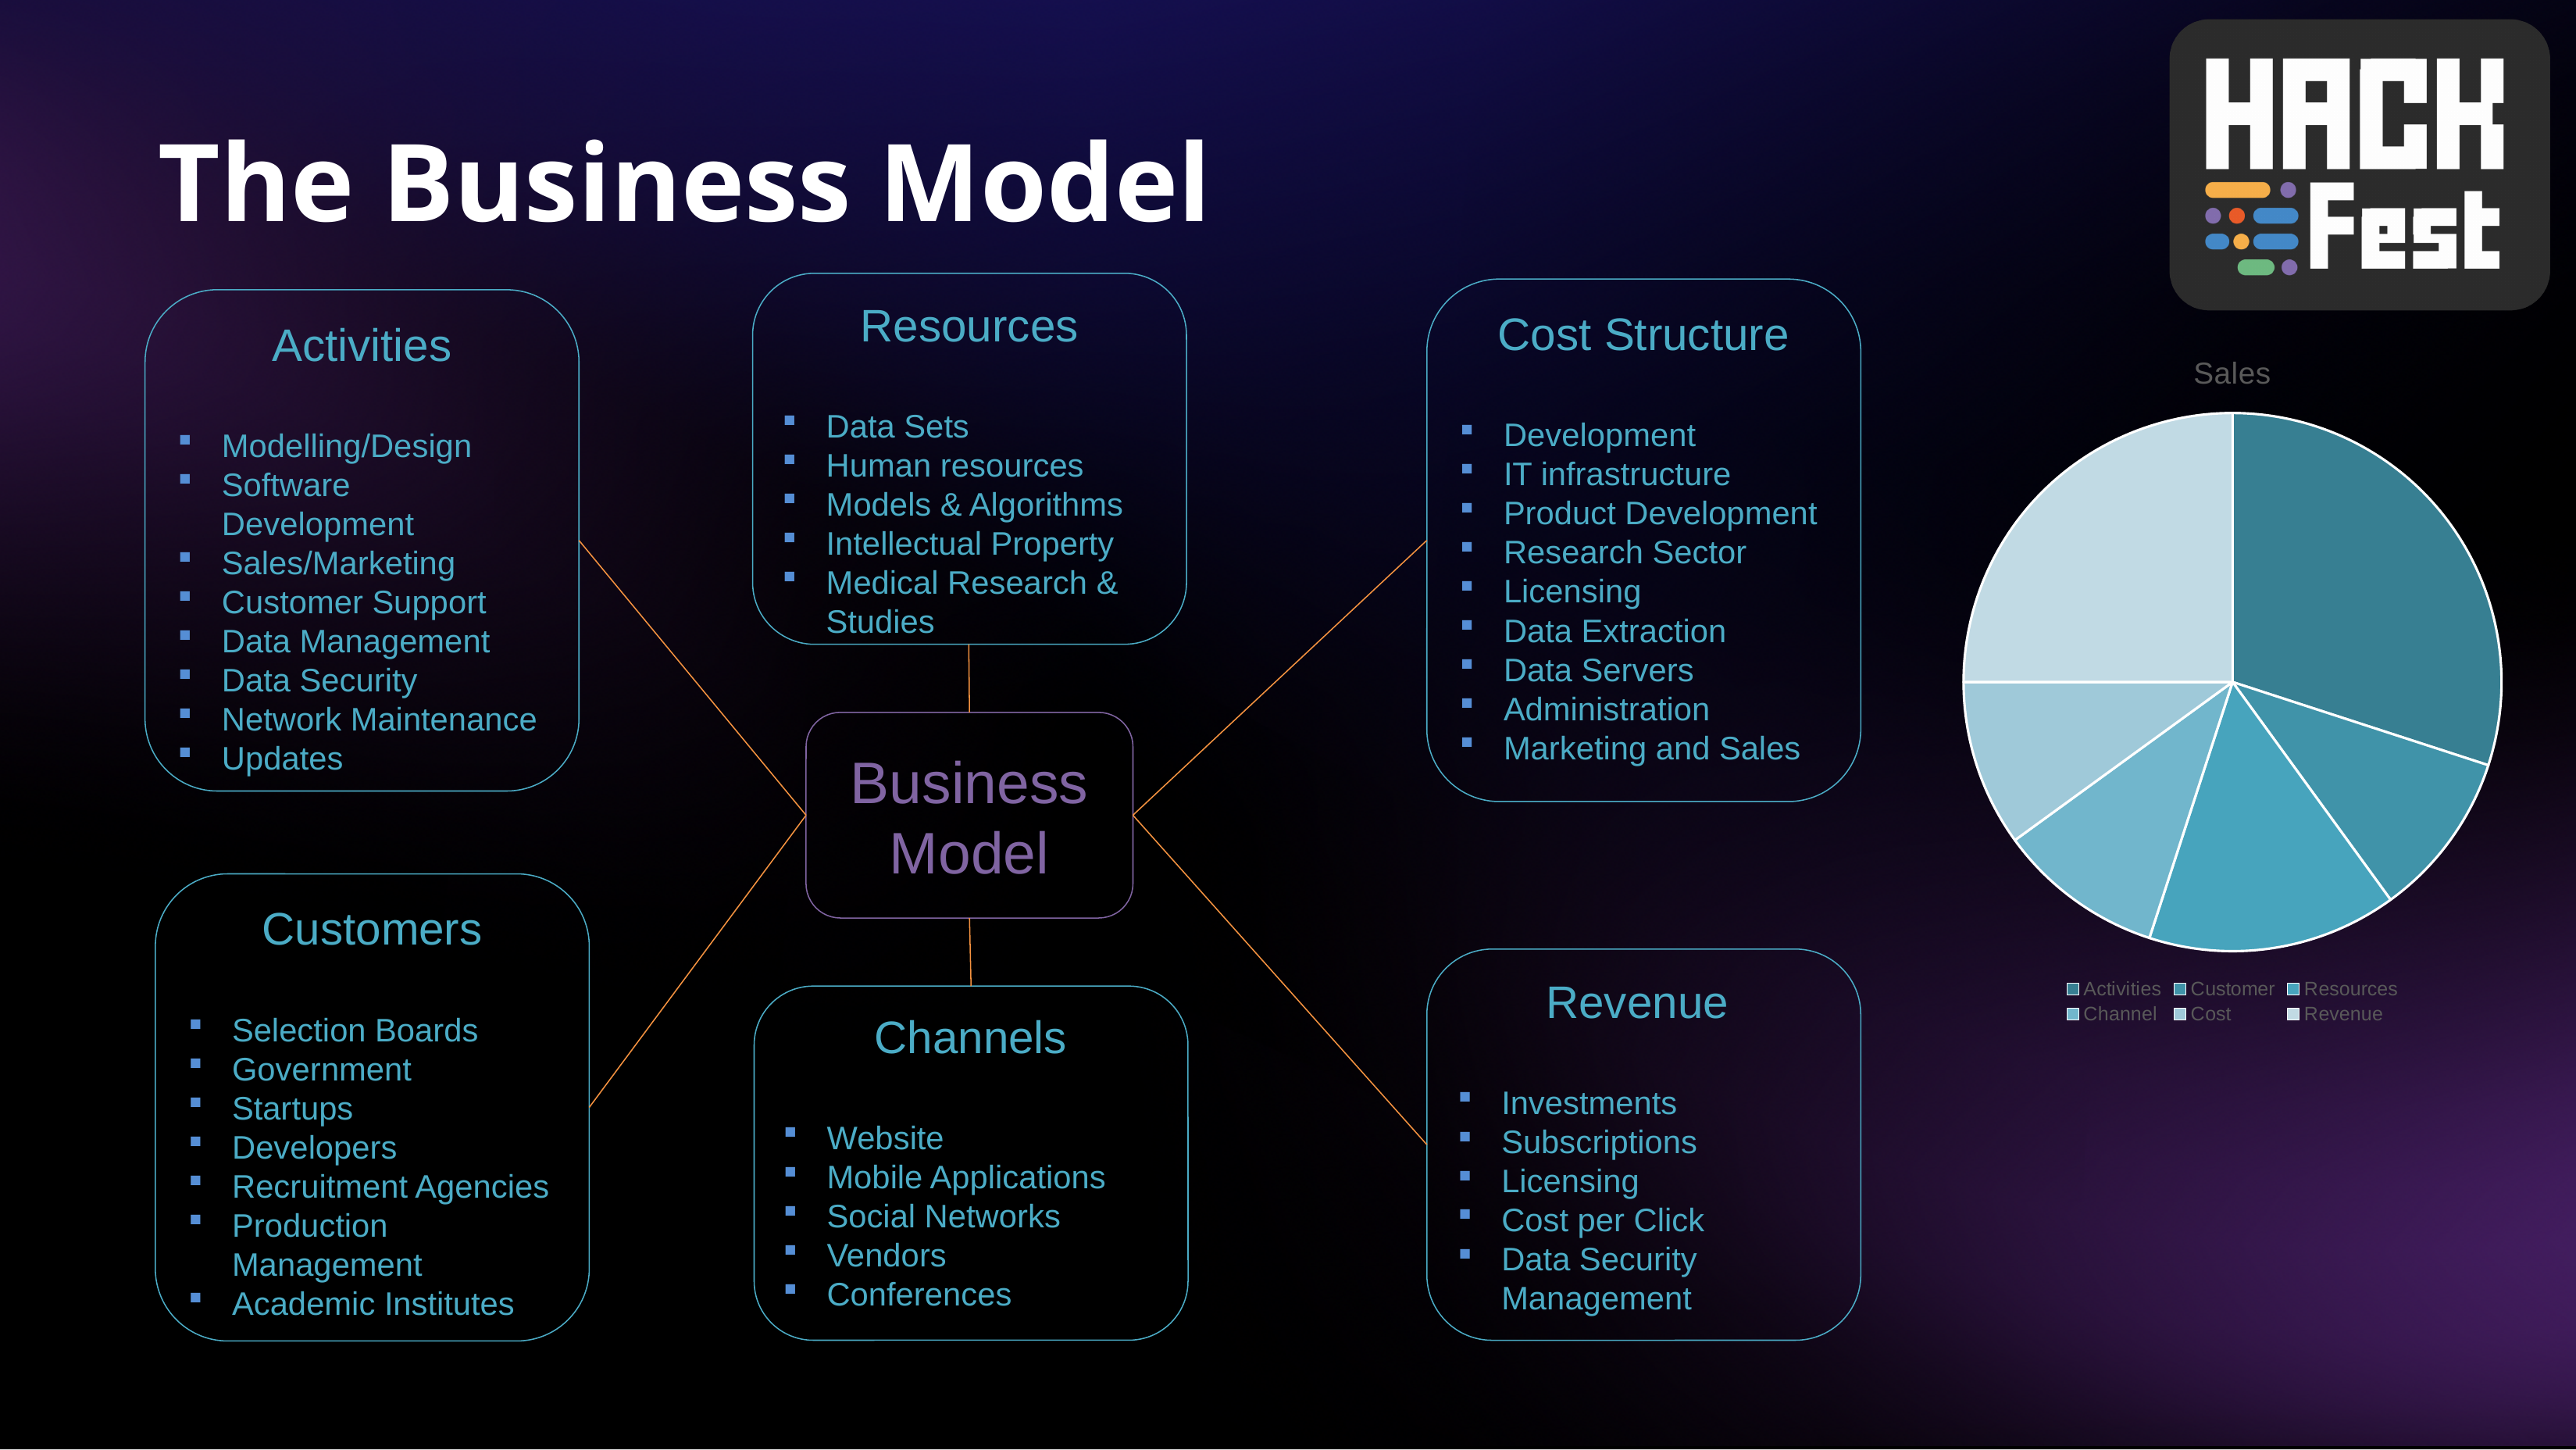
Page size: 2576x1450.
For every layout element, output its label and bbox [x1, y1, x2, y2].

text_box [589, 815, 807, 1108]
text_box [578, 540, 807, 816]
text_box [1133, 540, 1428, 814]
text_box [1133, 815, 1428, 1145]
picture [0, 0, 2576, 1446]
chart [1866, 326, 2576, 1030]
